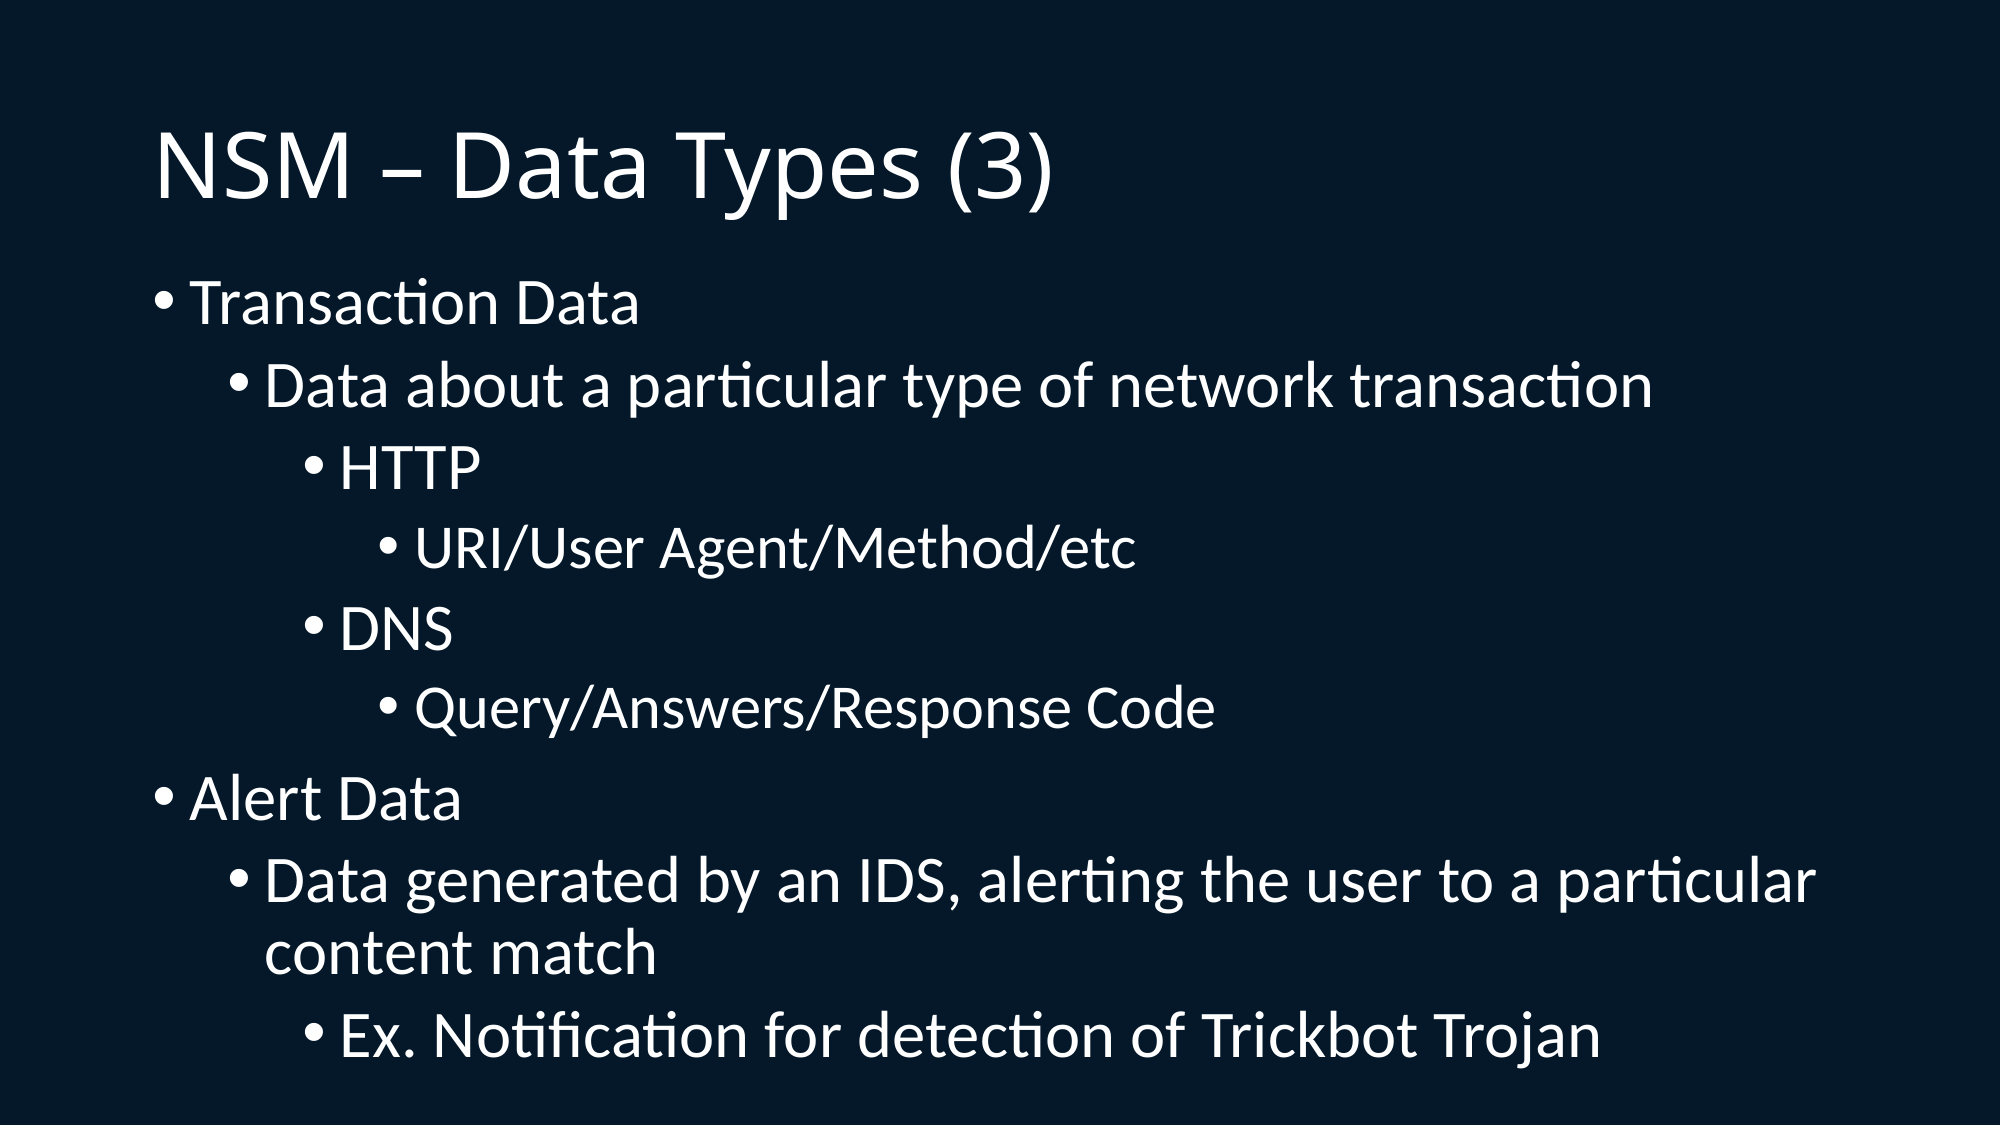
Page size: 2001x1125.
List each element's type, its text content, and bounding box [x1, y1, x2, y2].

title NSM – Data Types (3) [137, 59, 1863, 260]
list Transaction Data Data about a particular type of network transaction HTTP URI/User Agent/Method/etc DNS Query/Answers/Response Code Alert Data Data generated by an IDS, alerting the user to a particular content match Ex. Notification for detection of Trickbot Trojan [137, 260, 1863, 974]
